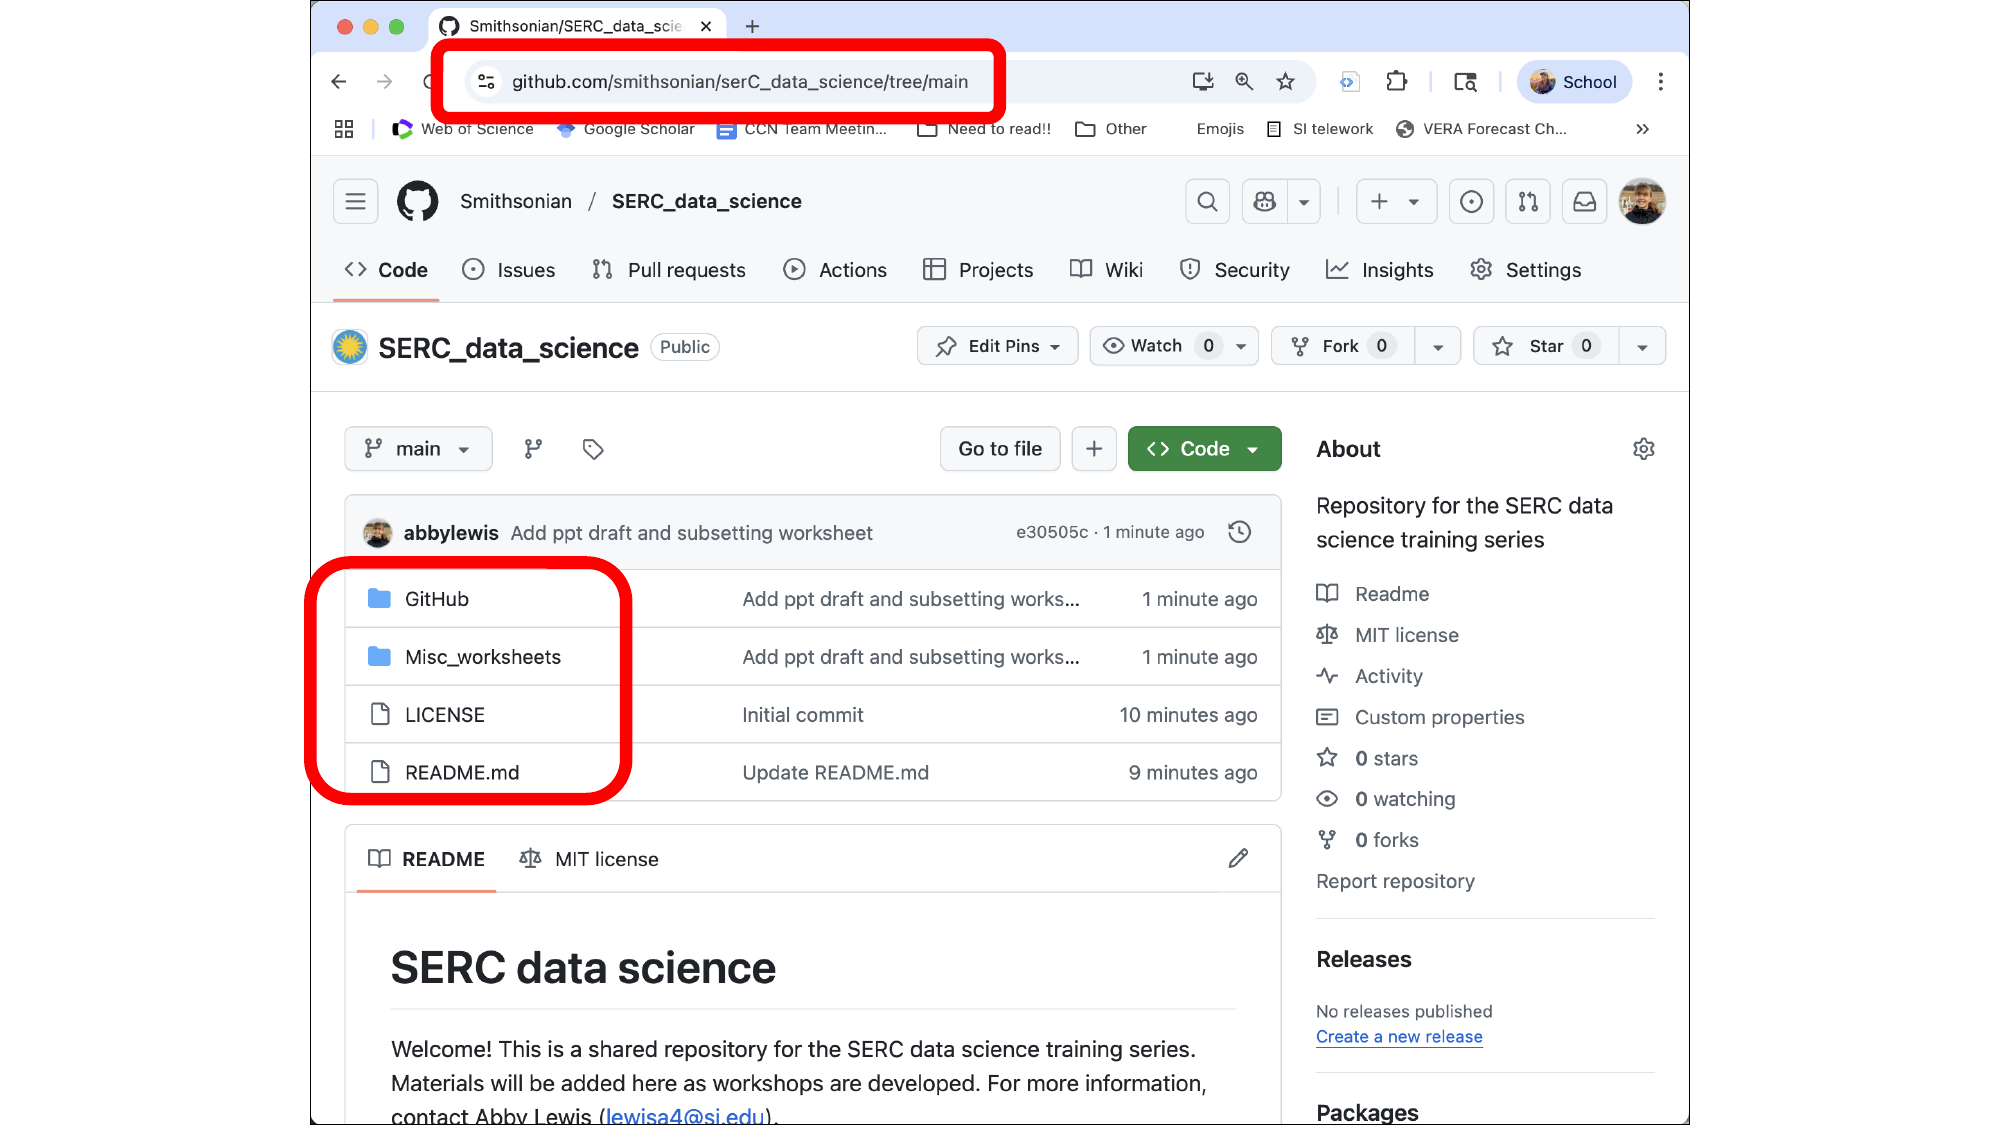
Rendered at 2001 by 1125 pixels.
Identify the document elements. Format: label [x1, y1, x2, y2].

list [309, 0, 1691, 1125]
